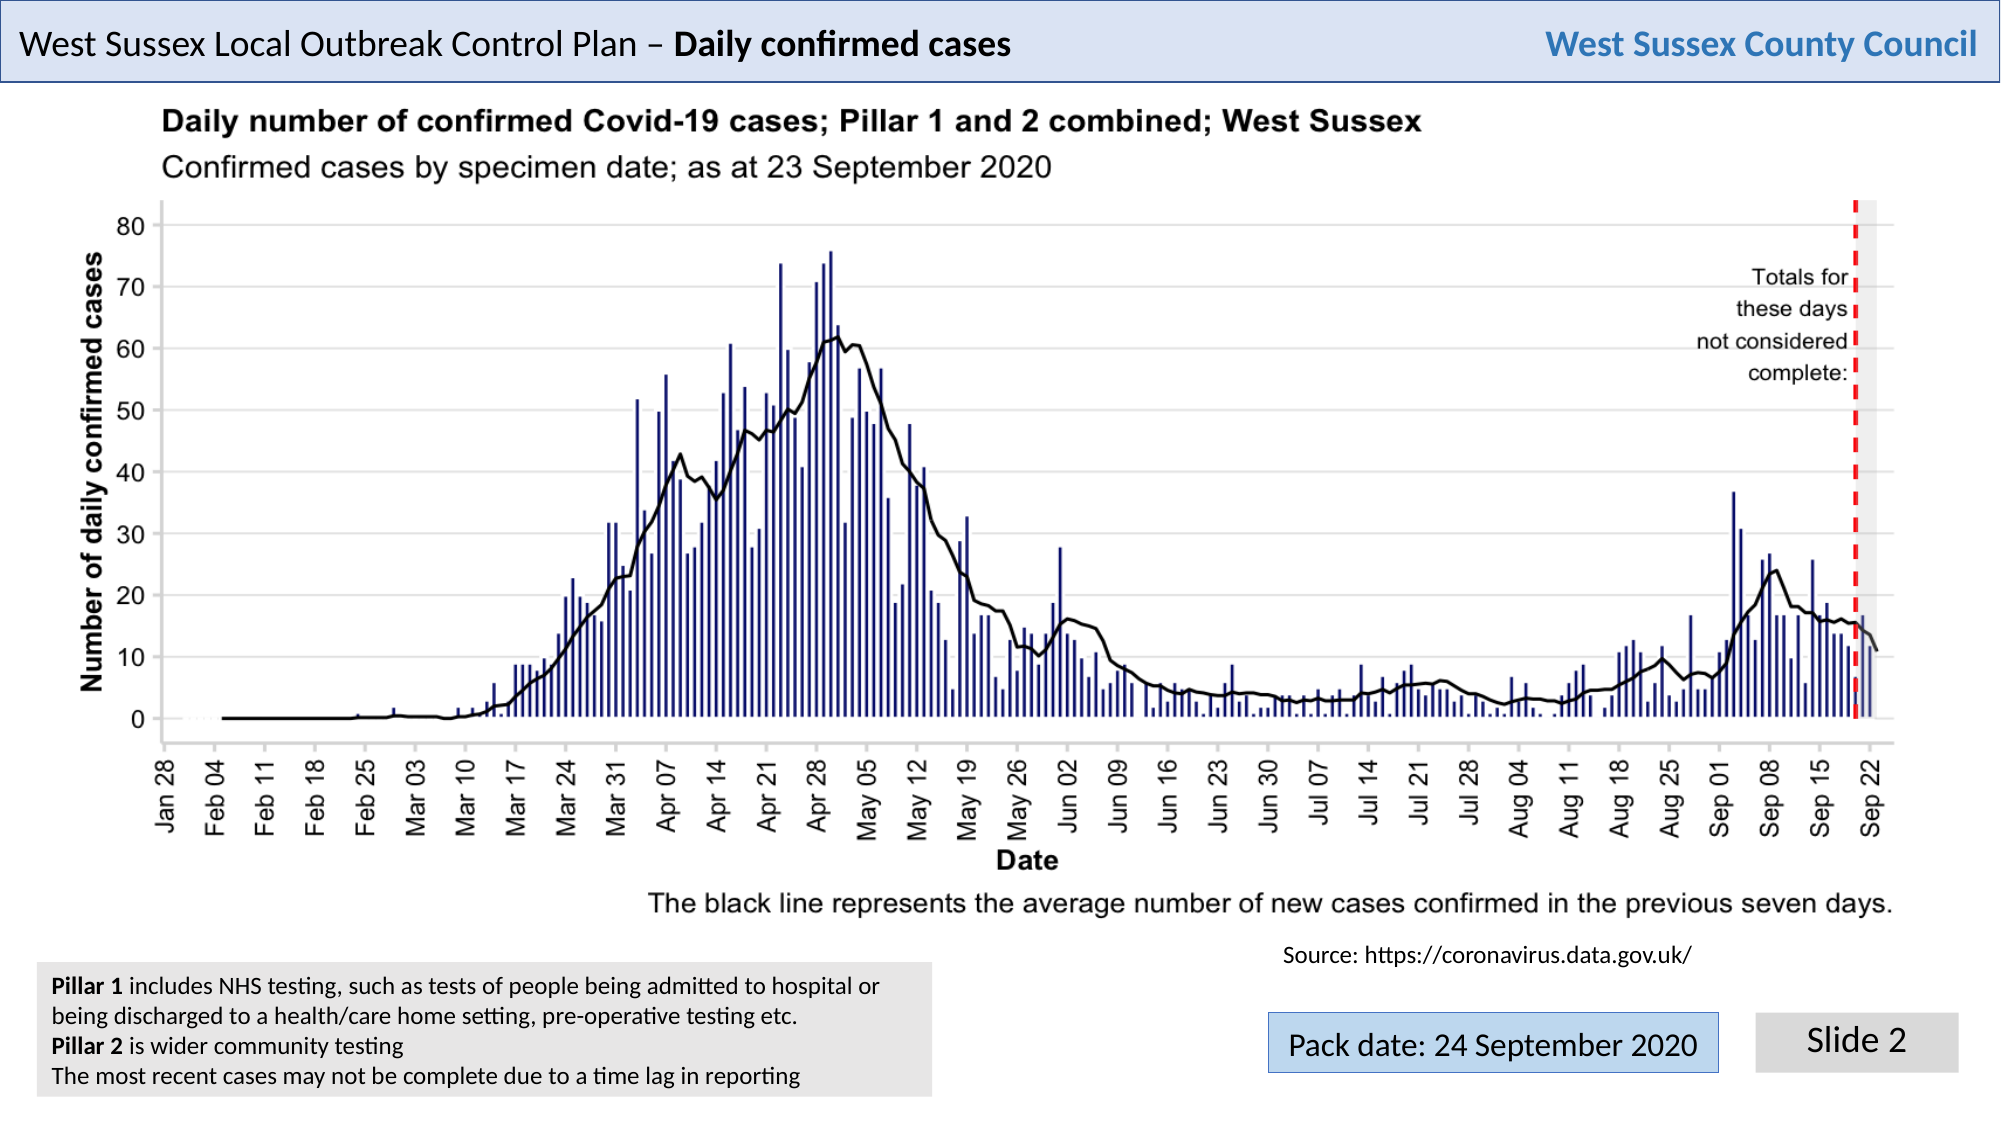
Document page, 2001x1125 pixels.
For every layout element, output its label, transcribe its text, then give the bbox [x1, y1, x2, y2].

list Source: https://coronavirus.data.gov.uk/ [1268, 935, 1912, 995]
list Slide 2 [1755, 1012, 1959, 1073]
picture [63, 91, 1912, 935]
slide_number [1268, 1012, 1719, 1073]
